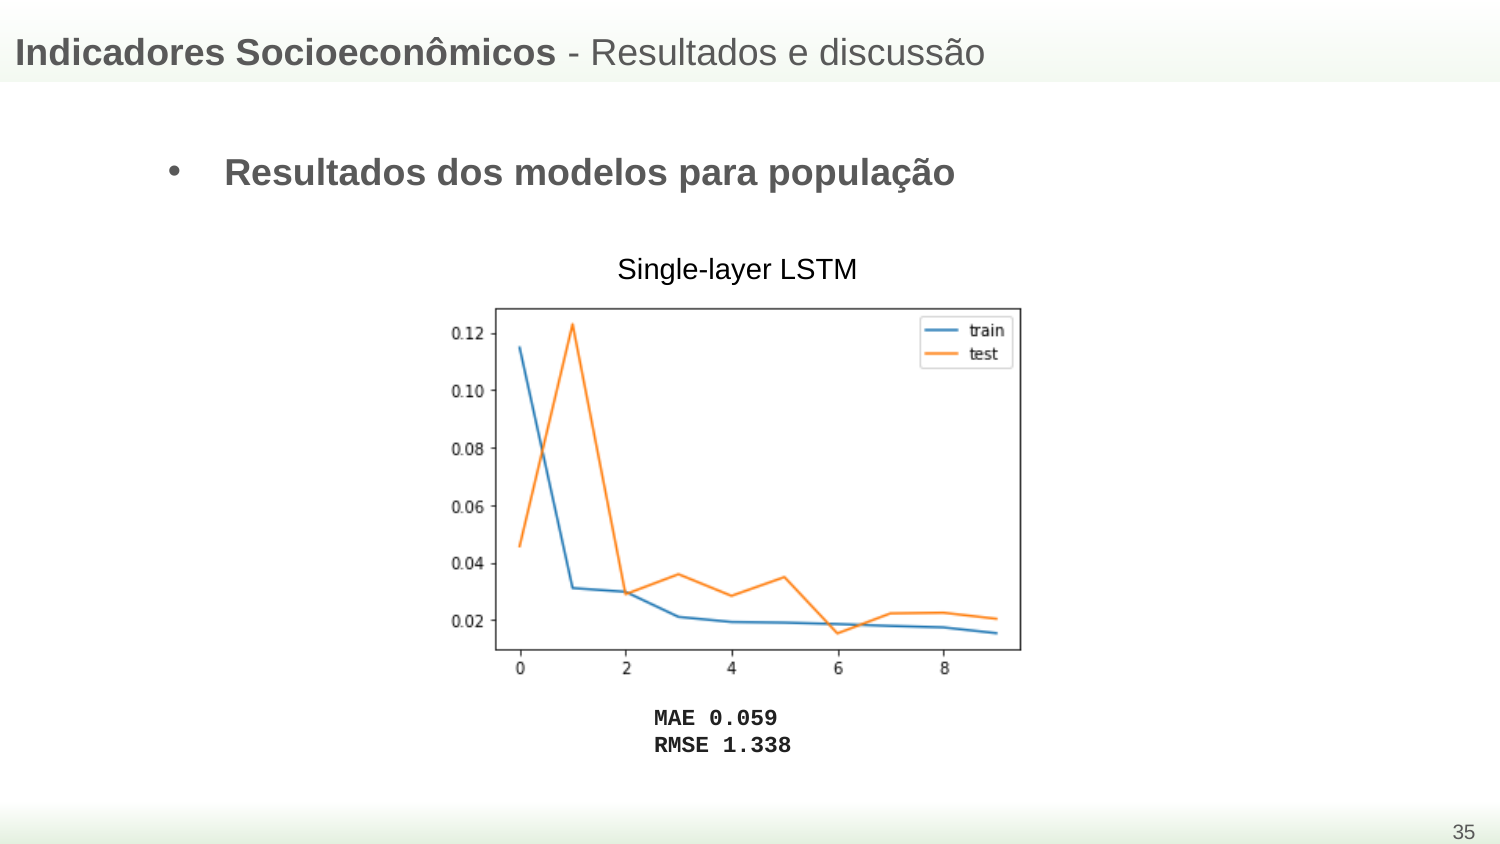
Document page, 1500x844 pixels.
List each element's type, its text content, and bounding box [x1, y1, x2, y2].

slide_number ‹#› [1400, 798, 1491, 844]
picture [439, 299, 1031, 688]
text_box Single-layer LSTM [602, 235, 898, 291]
text_box MAE 0.059 RMSE 1.338 [639, 694, 831, 777]
list Resultados dos modelos para população [134, 126, 1336, 687]
list Indicadores Socioeconômicos - Resultados e discussão [0, 0, 1483, 100]
